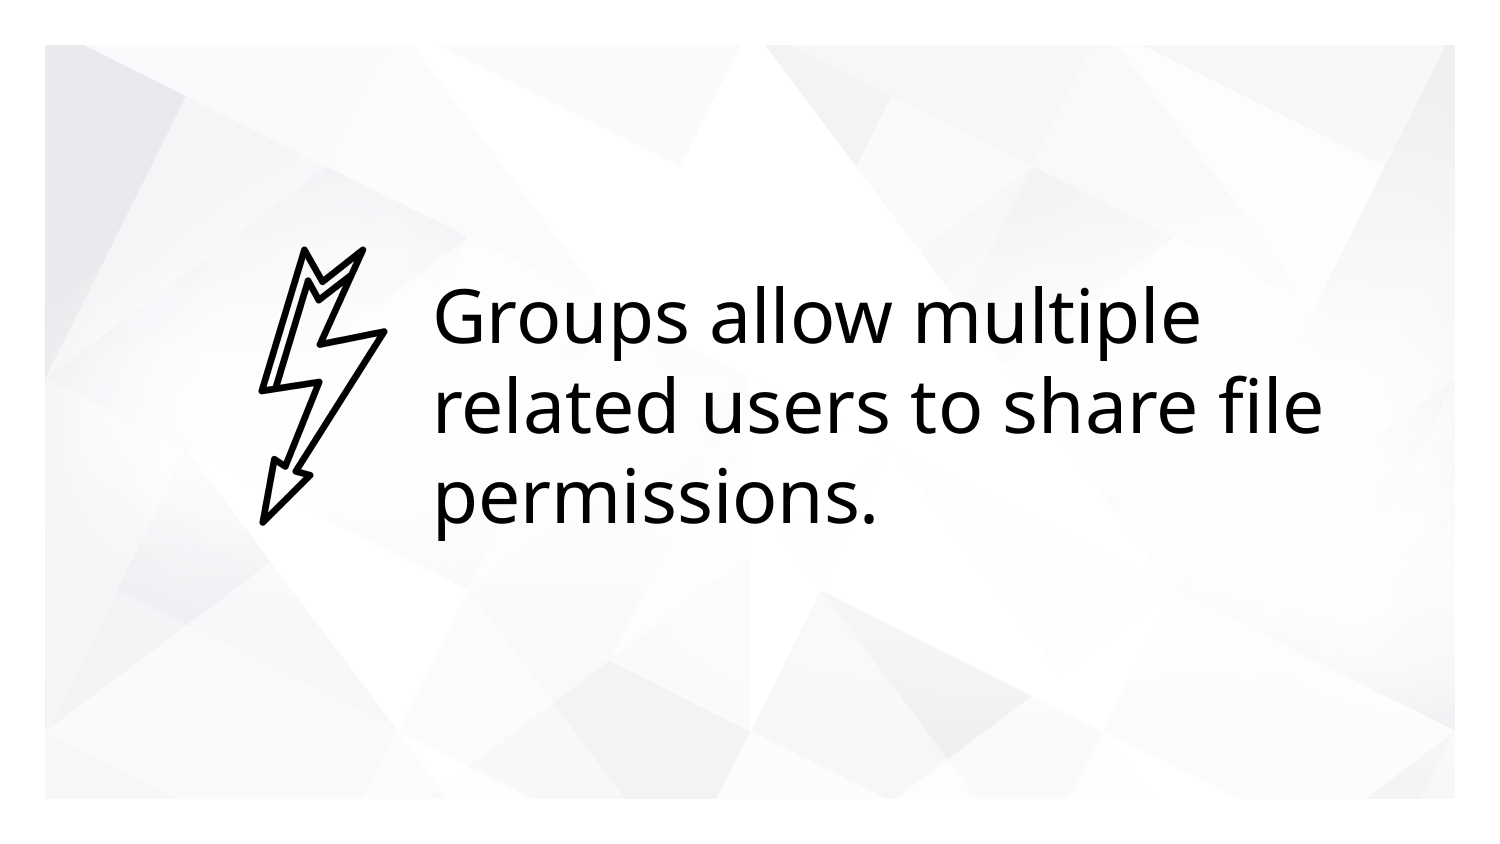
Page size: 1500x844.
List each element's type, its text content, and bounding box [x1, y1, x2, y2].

picture [45, 45, 1455, 799]
title Groups allow multiple related users to share file permissions. [417, 253, 1364, 653]
